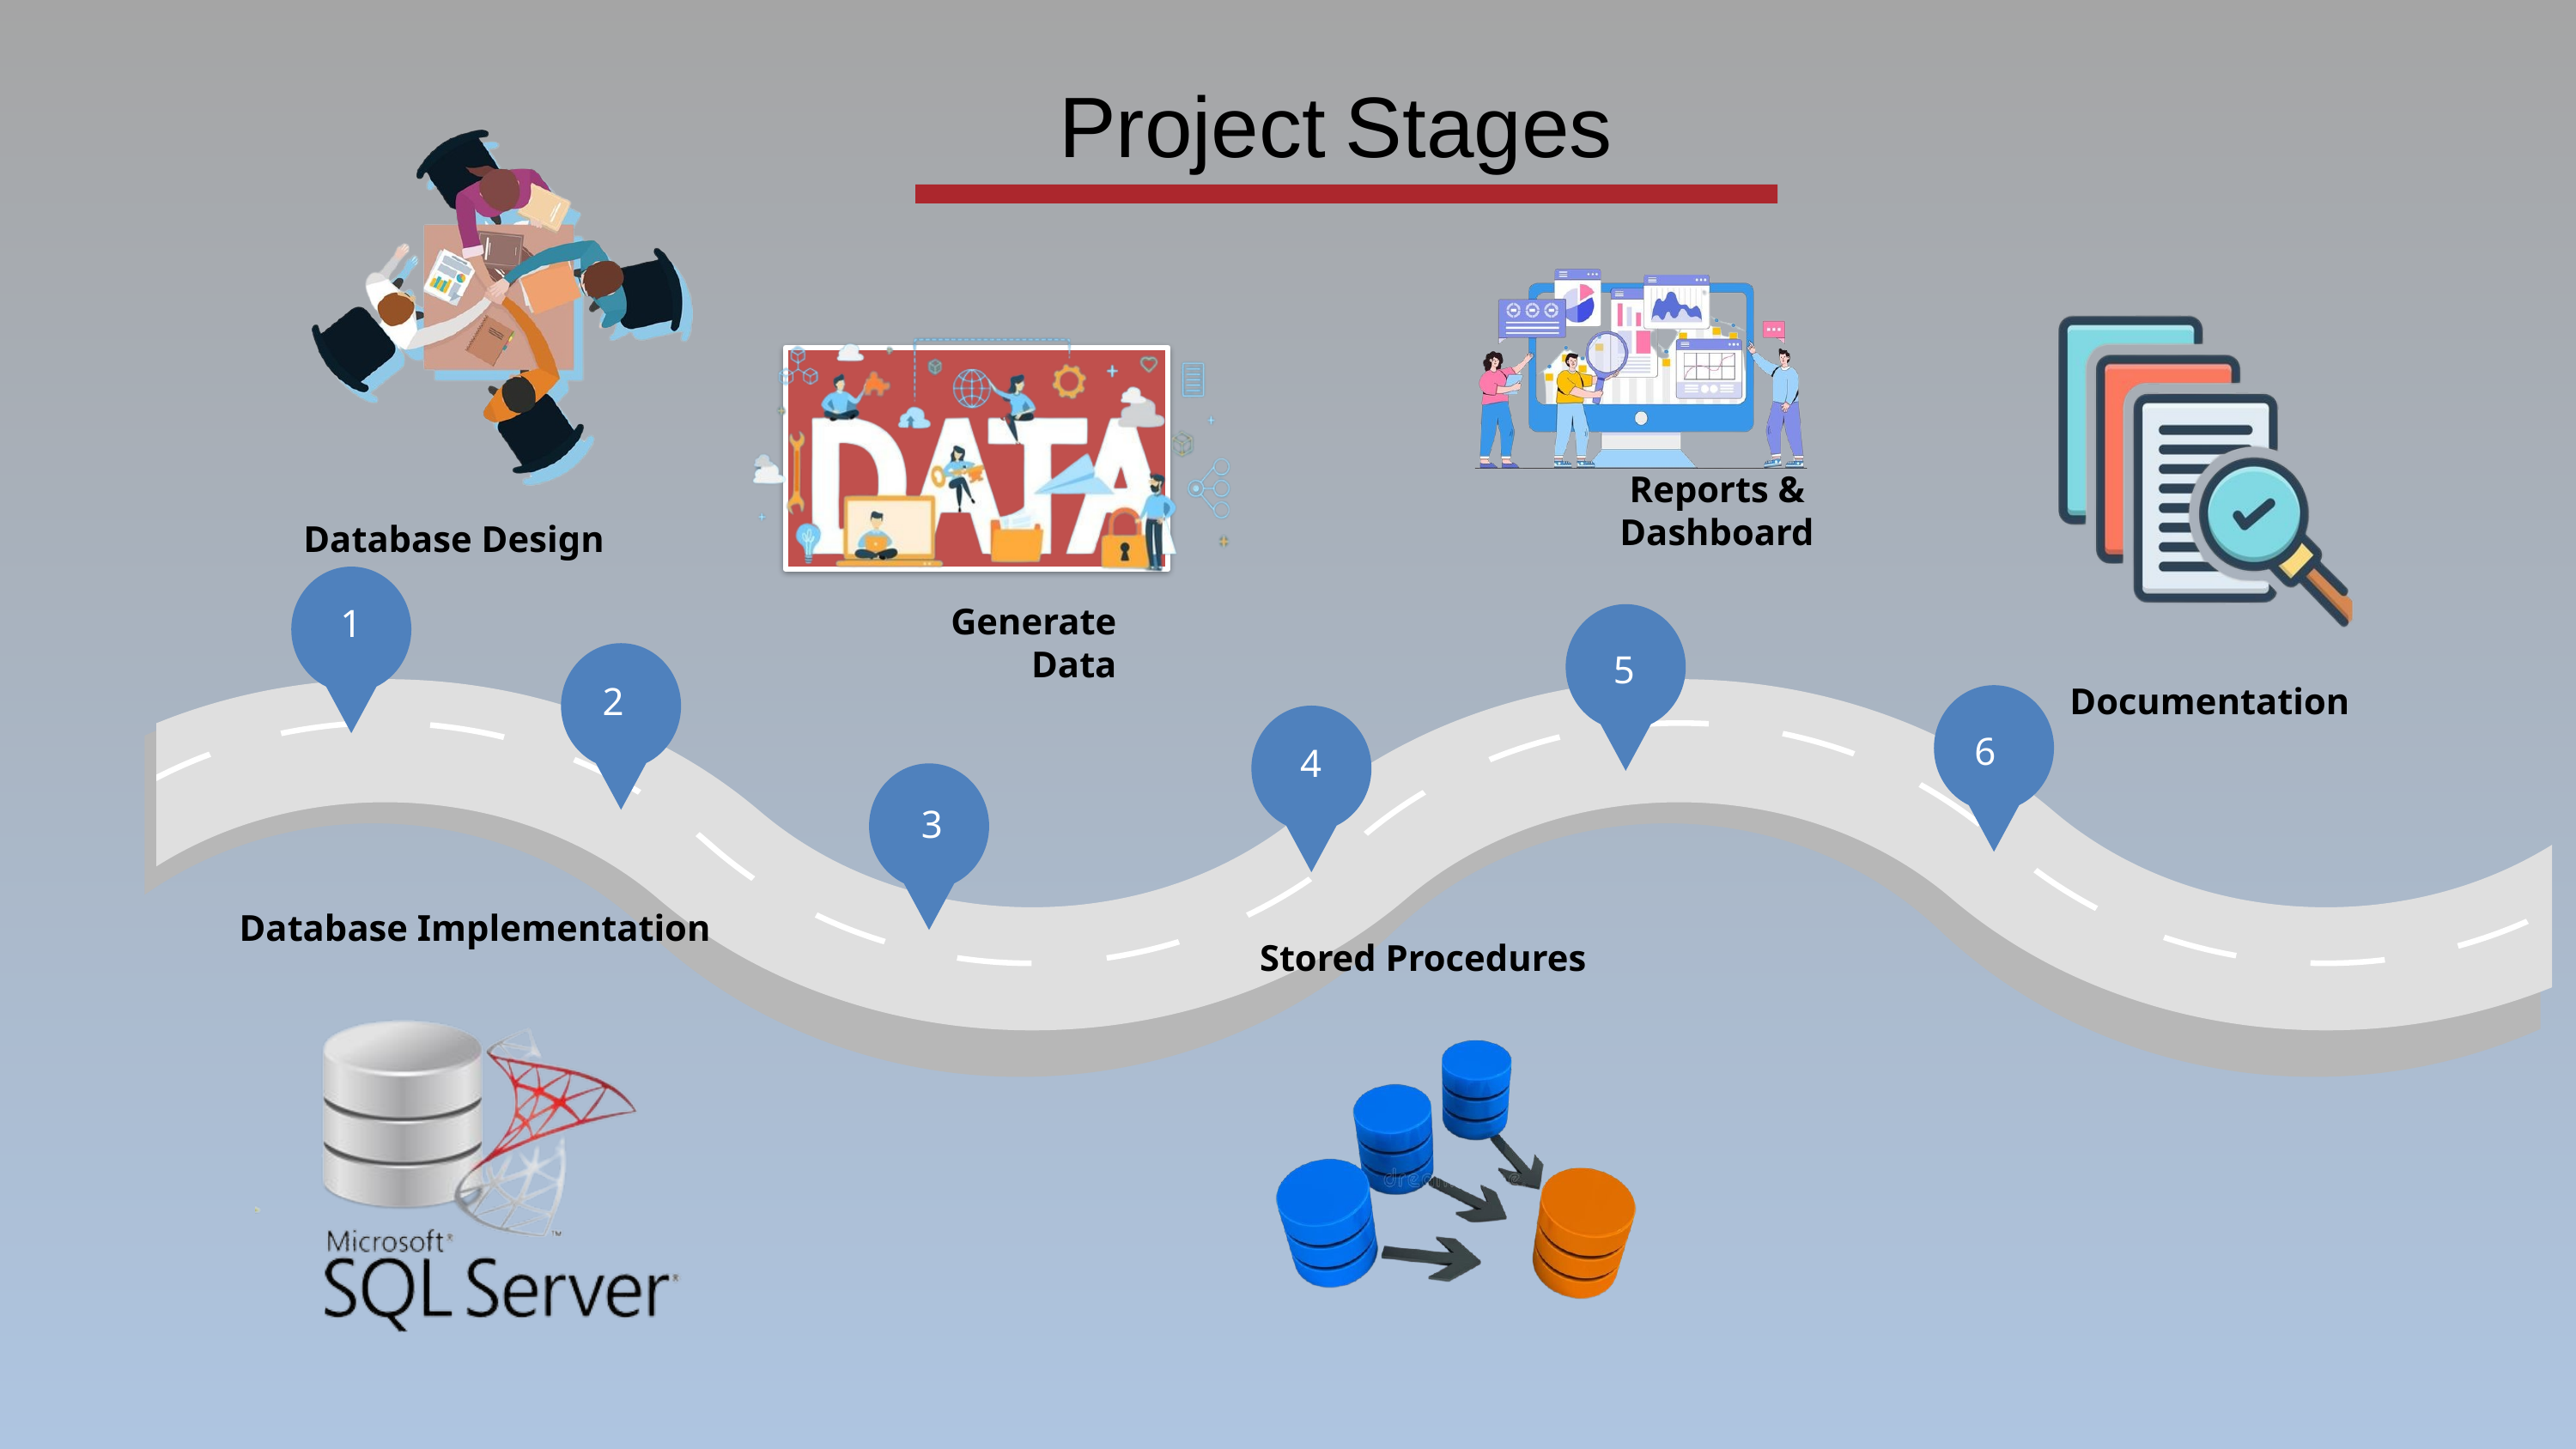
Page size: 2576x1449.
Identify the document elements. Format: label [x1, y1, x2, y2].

text_box [0, 58, 2553, 1352]
